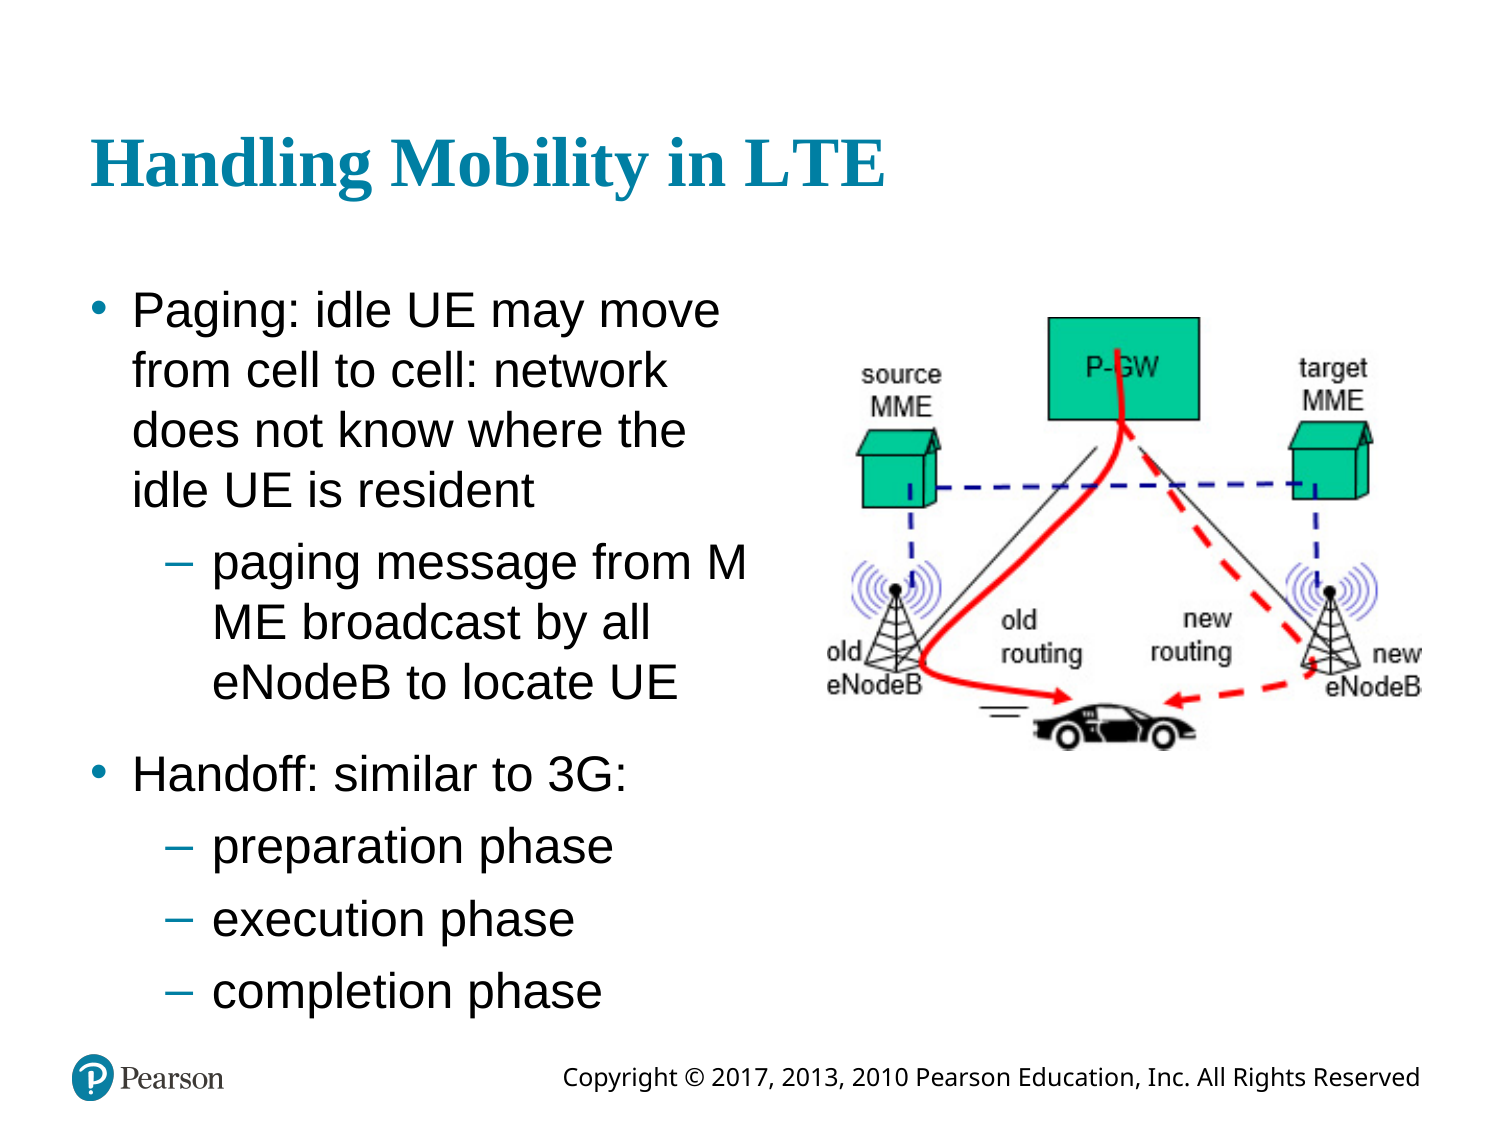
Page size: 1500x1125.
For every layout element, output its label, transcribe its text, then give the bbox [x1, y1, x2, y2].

list Paging: idle U E may move from cell to cell: network does not know where the idle U E is resident paging message from M M E broadcast by all eNodeB to locate U E Handoff: similar to 3G: preparation phase execution phase completion phase [75, 262, 769, 1040]
title Handling Mobility in L T E [75, 35, 1425, 216]
picture [98, 1054, 224, 1101]
picture [72, 1054, 88, 1070]
picture [80, 1063, 106, 1088]
picture [827, 316, 1422, 751]
picture [72, 1087, 83, 1101]
